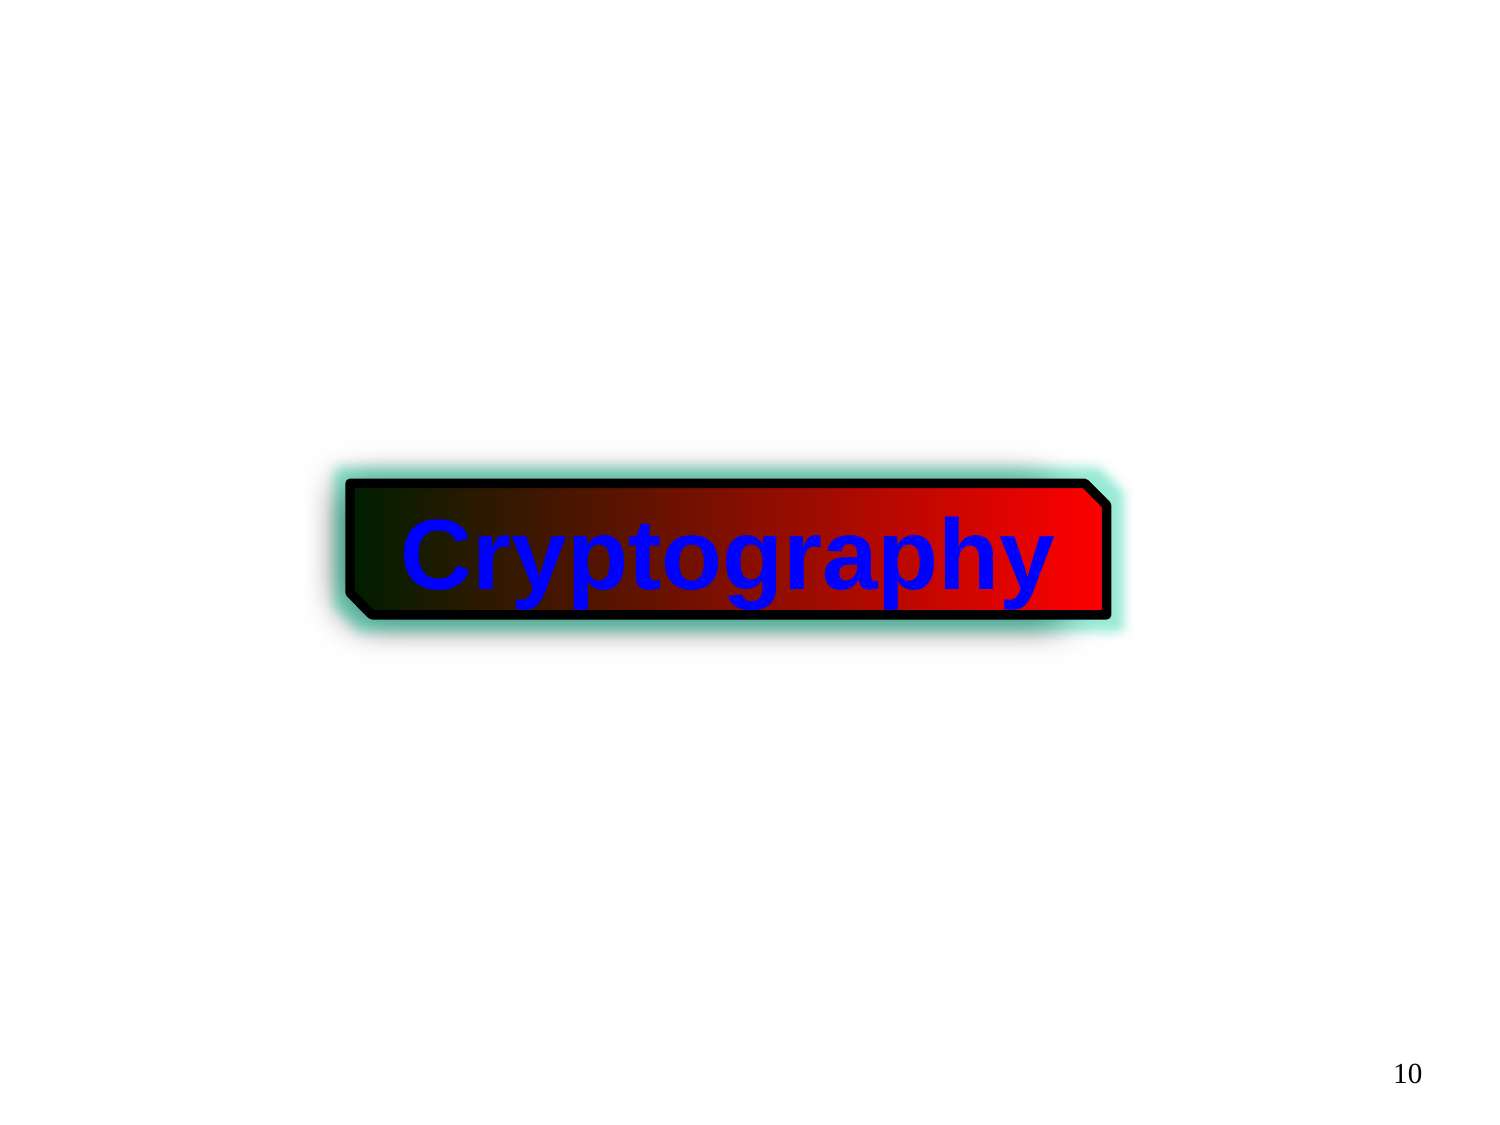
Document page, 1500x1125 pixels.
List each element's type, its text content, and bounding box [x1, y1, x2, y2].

table_cell 1 [1081, 619, 1116, 624]
text_box Cryptography [347, 481, 1109, 617]
